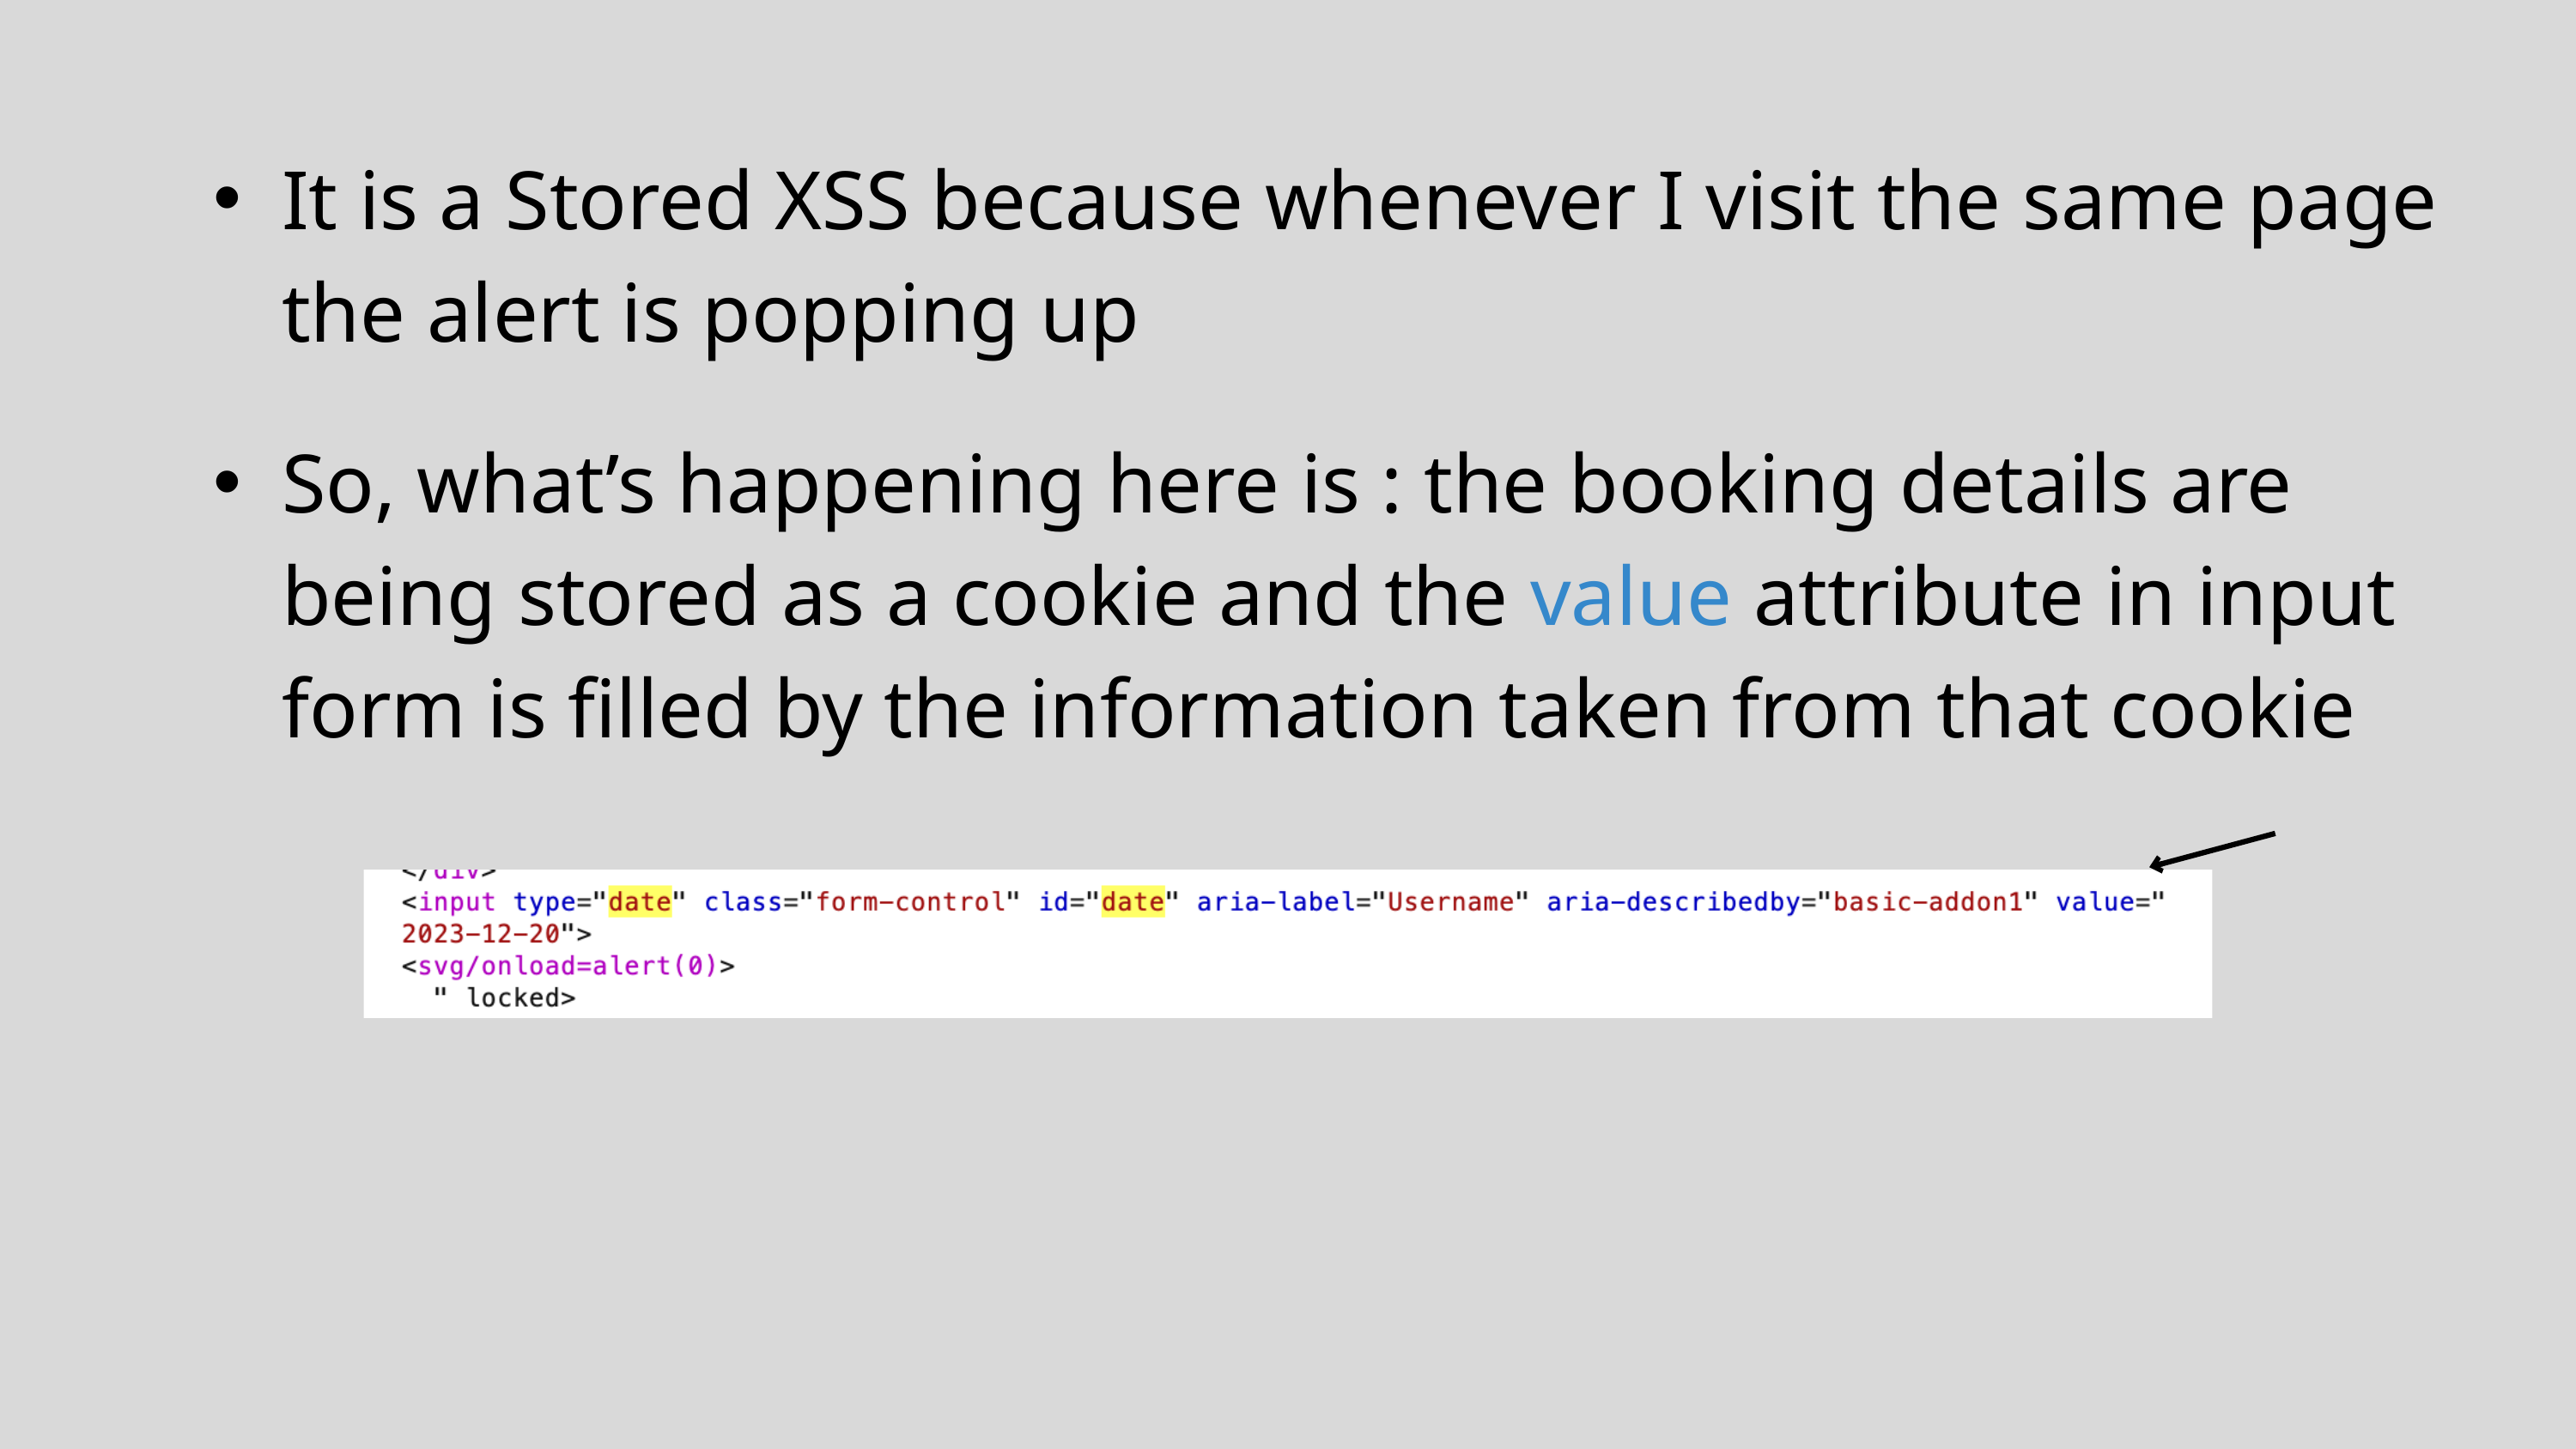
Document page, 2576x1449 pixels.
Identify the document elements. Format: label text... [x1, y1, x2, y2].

text_box It is a Stored XSS because whenever I visit the same page the alert is popping up [144, 132, 2485, 358]
text_box [363, 870, 2213, 1018]
text_box So, what’s happening here is : the booking details are being stored as a cookie and the value attribute in input form is filled by the information taken from that cookie [144, 415, 2485, 755]
